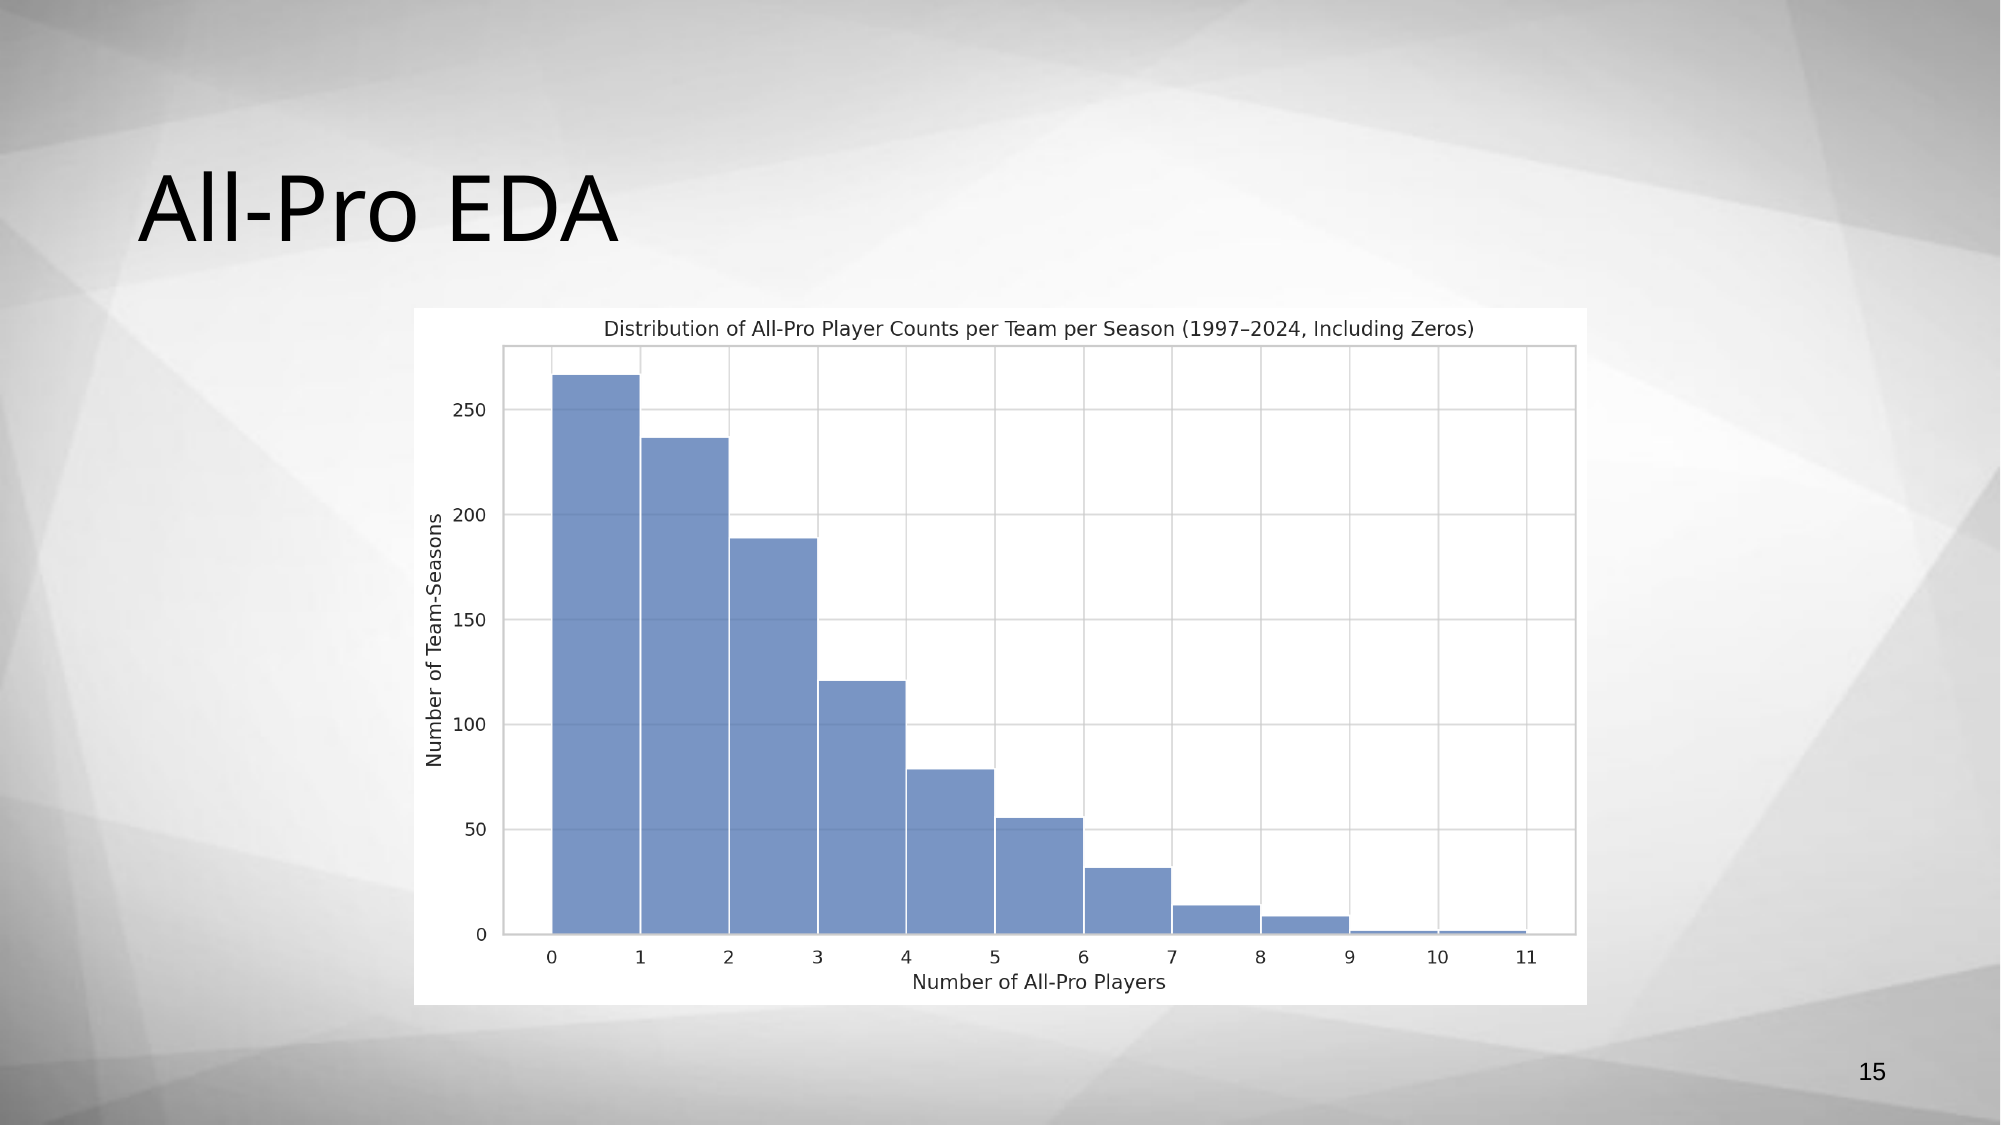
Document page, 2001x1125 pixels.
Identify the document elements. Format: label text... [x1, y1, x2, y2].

slide_number 15 [1791, 1042, 1902, 1103]
title All-Pro EDA [123, 104, 1877, 320]
picture [0, 0, 2001, 1125]
